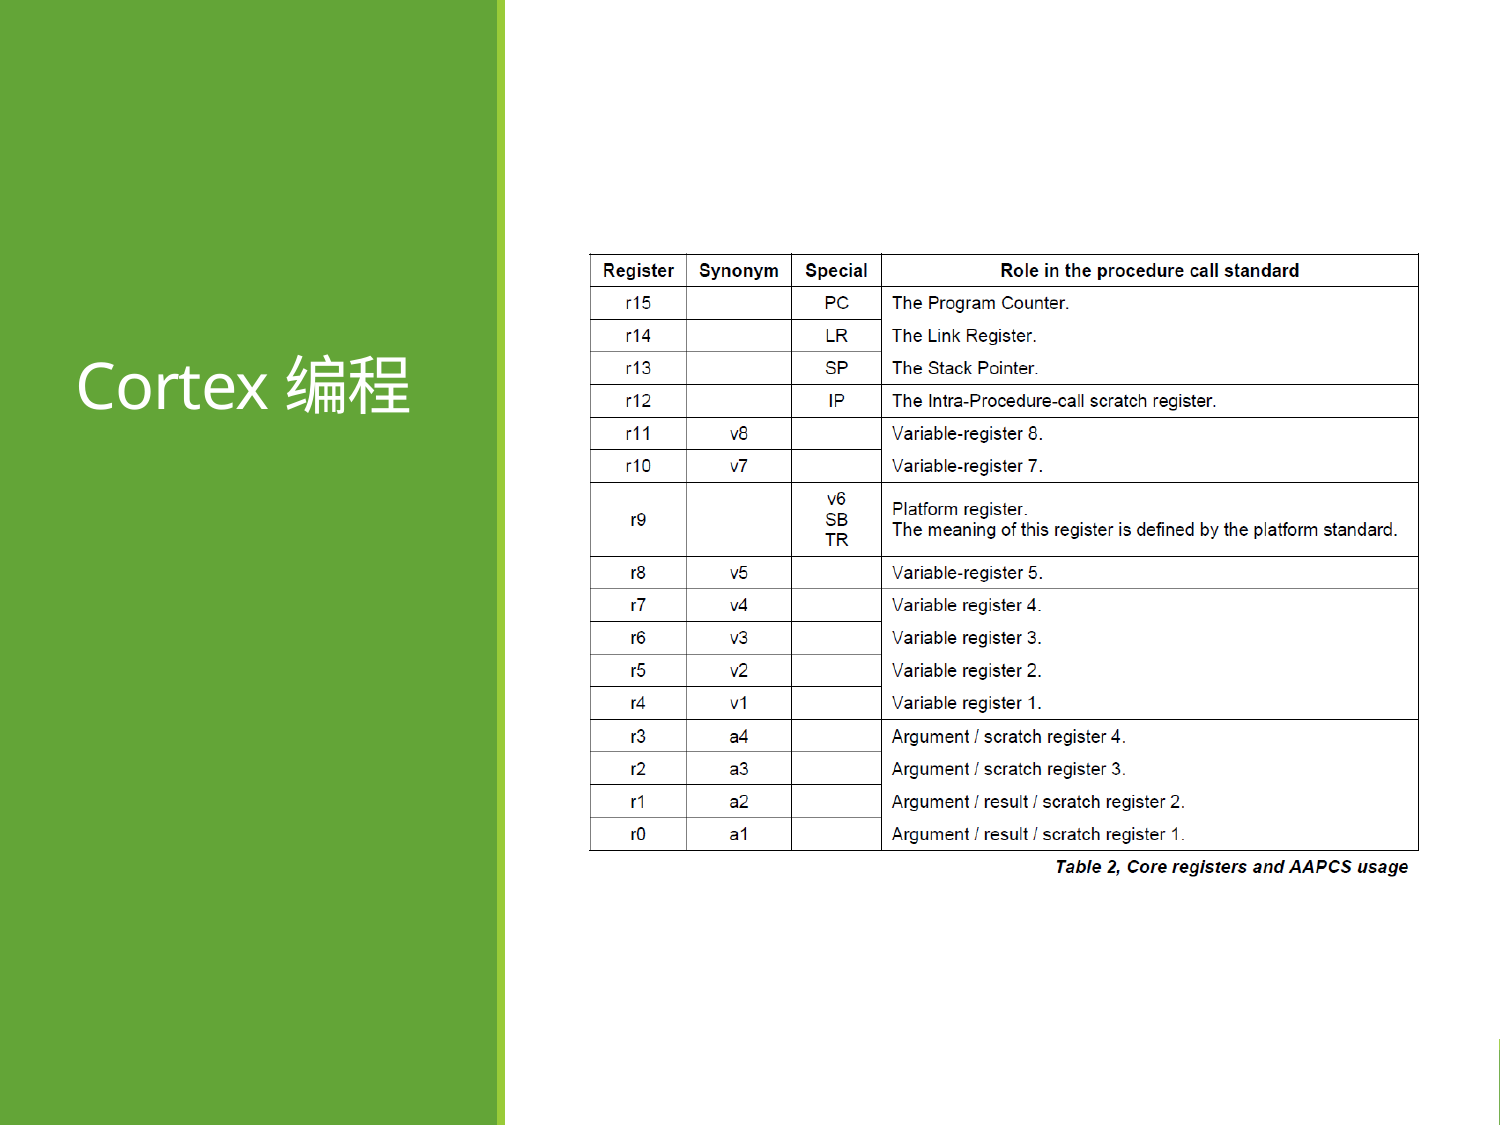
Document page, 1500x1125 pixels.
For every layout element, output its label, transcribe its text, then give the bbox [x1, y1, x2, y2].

text_box [506, 0, 1500, 1125]
picture [582, 248, 1421, 877]
text_box [0, 0, 496, 1125]
text_box [496, 0, 506, 1125]
title Cortex编程 [60, 84, 441, 430]
